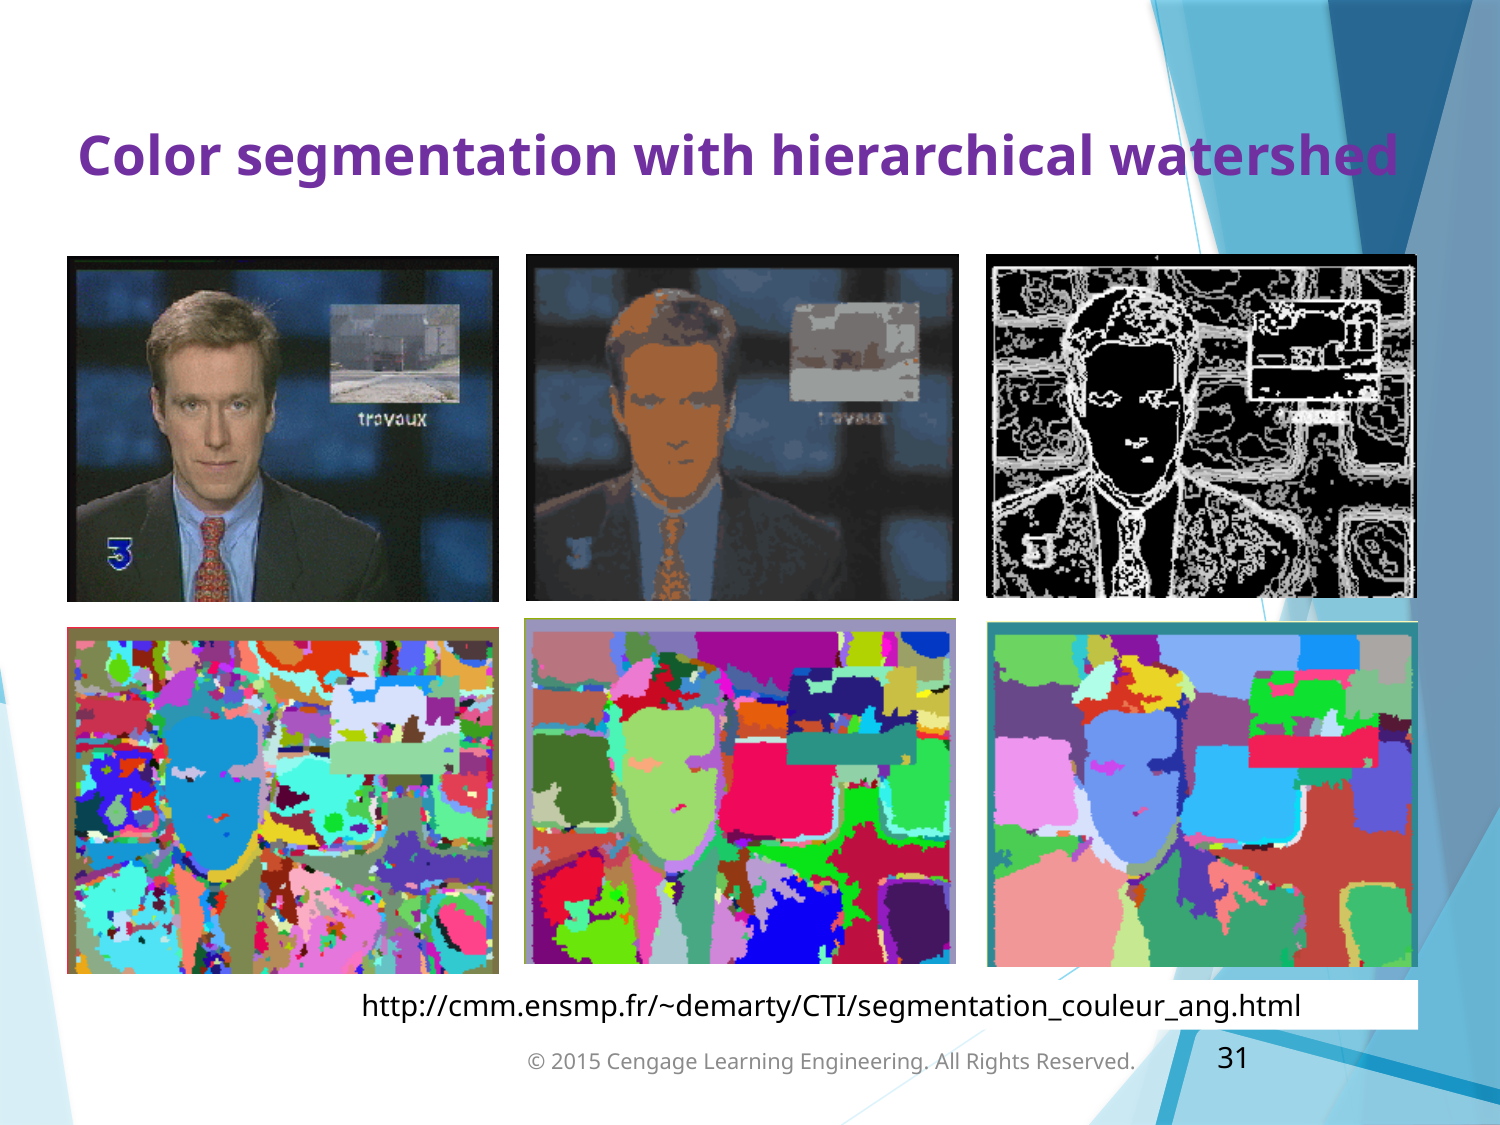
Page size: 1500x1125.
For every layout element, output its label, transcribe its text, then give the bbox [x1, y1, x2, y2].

footer © 2015 Cengage Learning Engineering. All Rights Reserved. [512, 1032, 1163, 1093]
picture [523, 617, 957, 964]
text_box http://cmm.ensmp.fr/~demarty/CTI/segmentation_couleur_ang.html [346, 980, 1419, 1030]
picture [66, 627, 499, 974]
picture [986, 620, 1419, 967]
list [66, 255, 499, 603]
picture [526, 254, 959, 601]
picture [986, 254, 1417, 598]
title Color segmentation with hierarchical watershed [62, 82, 1463, 225]
slide_number 31 [1202, 1024, 1463, 1094]
